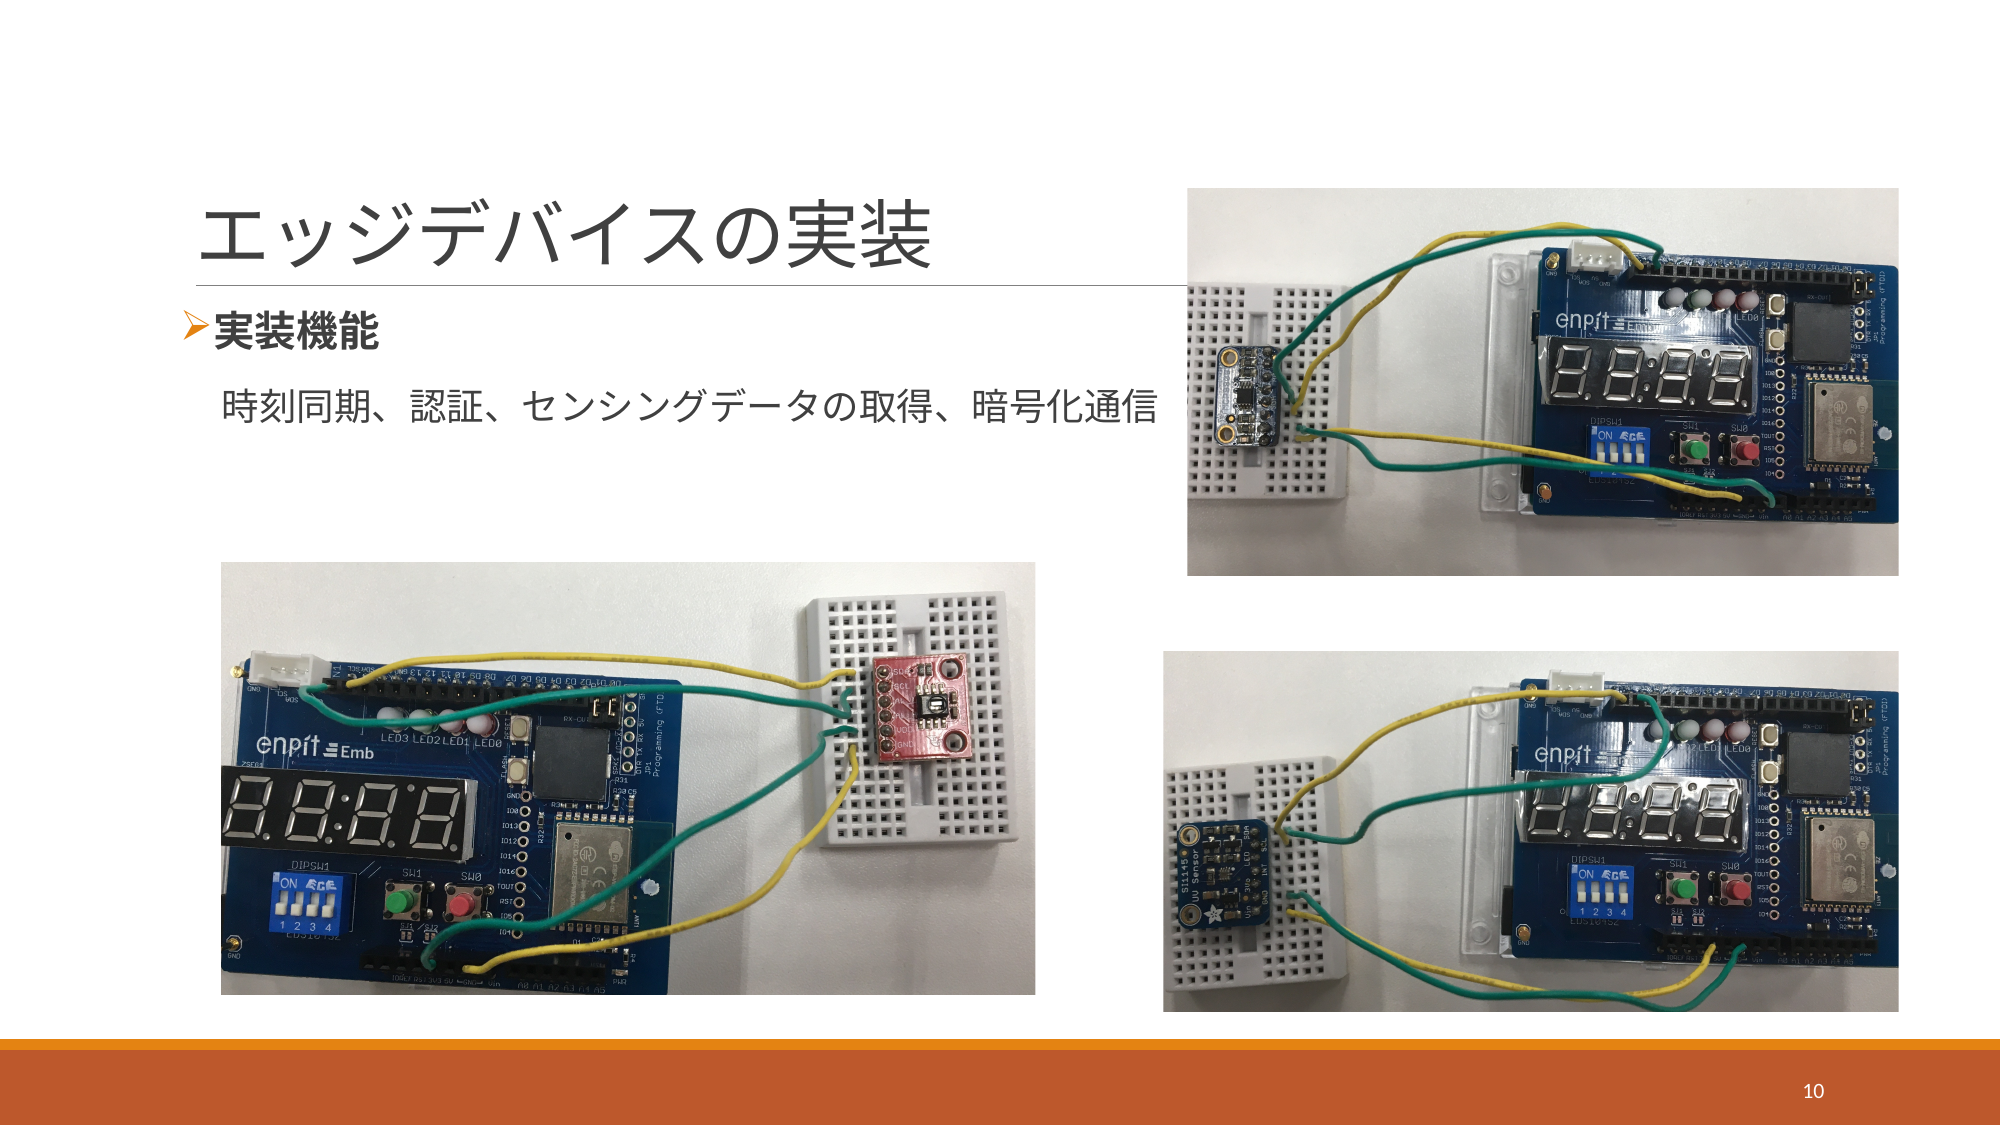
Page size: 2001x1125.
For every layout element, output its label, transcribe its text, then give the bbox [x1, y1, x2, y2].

picture [1186, 188, 1900, 577]
picture [1162, 650, 1900, 1012]
list 実装機能 時刻同期、認証、センシングデータの取得、暗号化通信 [180, 302, 1830, 963]
slide_number 10 [1624, 1059, 1840, 1120]
title エッジデバイスの実装 [180, 47, 1830, 285]
picture [220, 561, 1036, 995]
